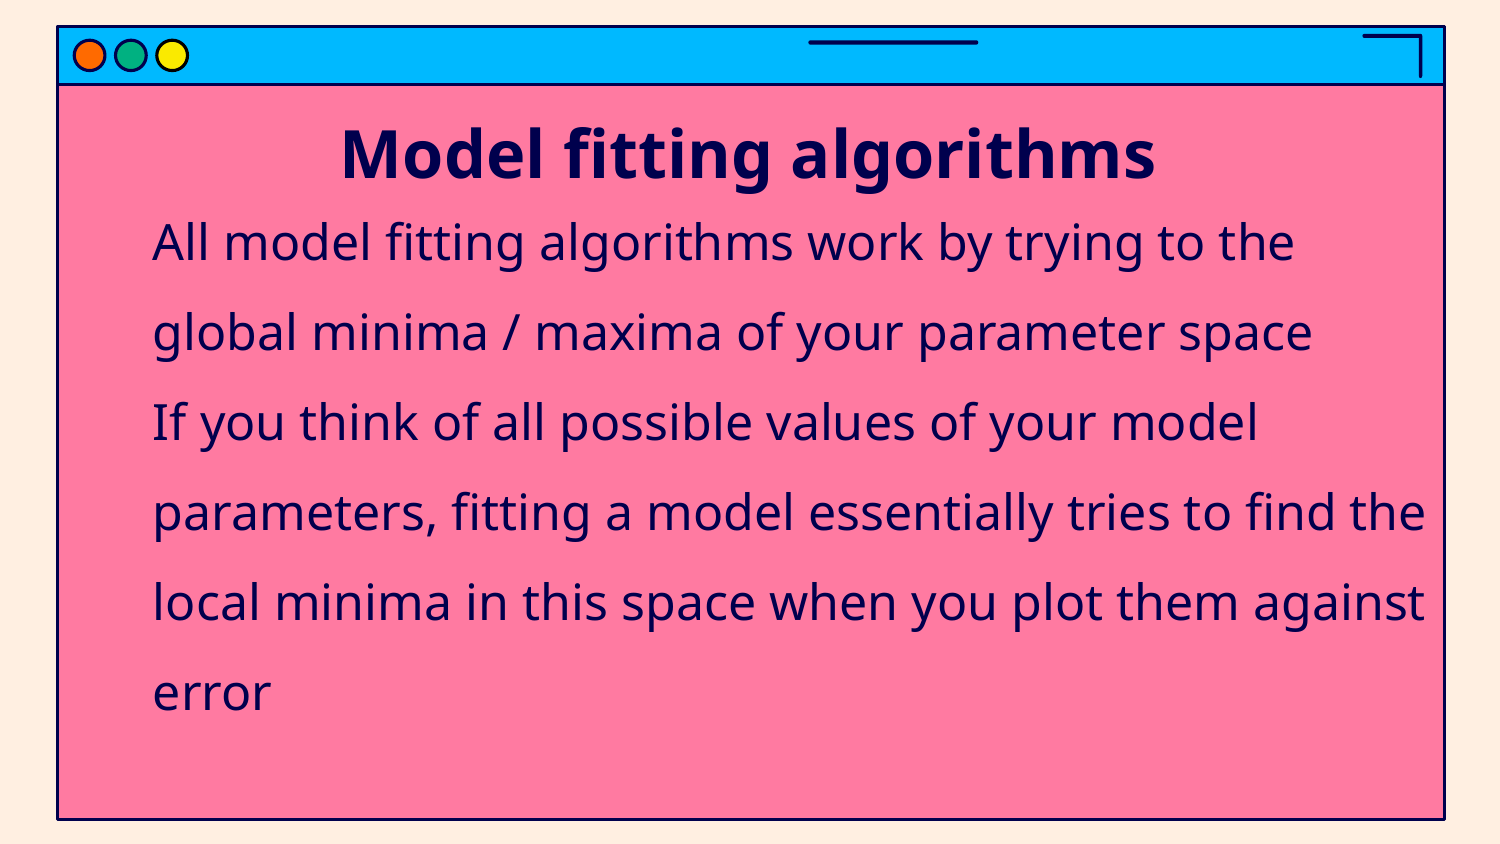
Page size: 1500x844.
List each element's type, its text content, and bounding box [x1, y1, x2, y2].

text_box All model fitting algorithms work by trying to the global minima / maxima of your parameter space If you think of all possible values of your model parameters, fitting a model essentially tries to find the local minima in this space when you plot them against error [119, 165, 1456, 692]
text_box [49, 200, 1448, 762]
title Model fitting algorithms [114, 96, 1383, 191]
